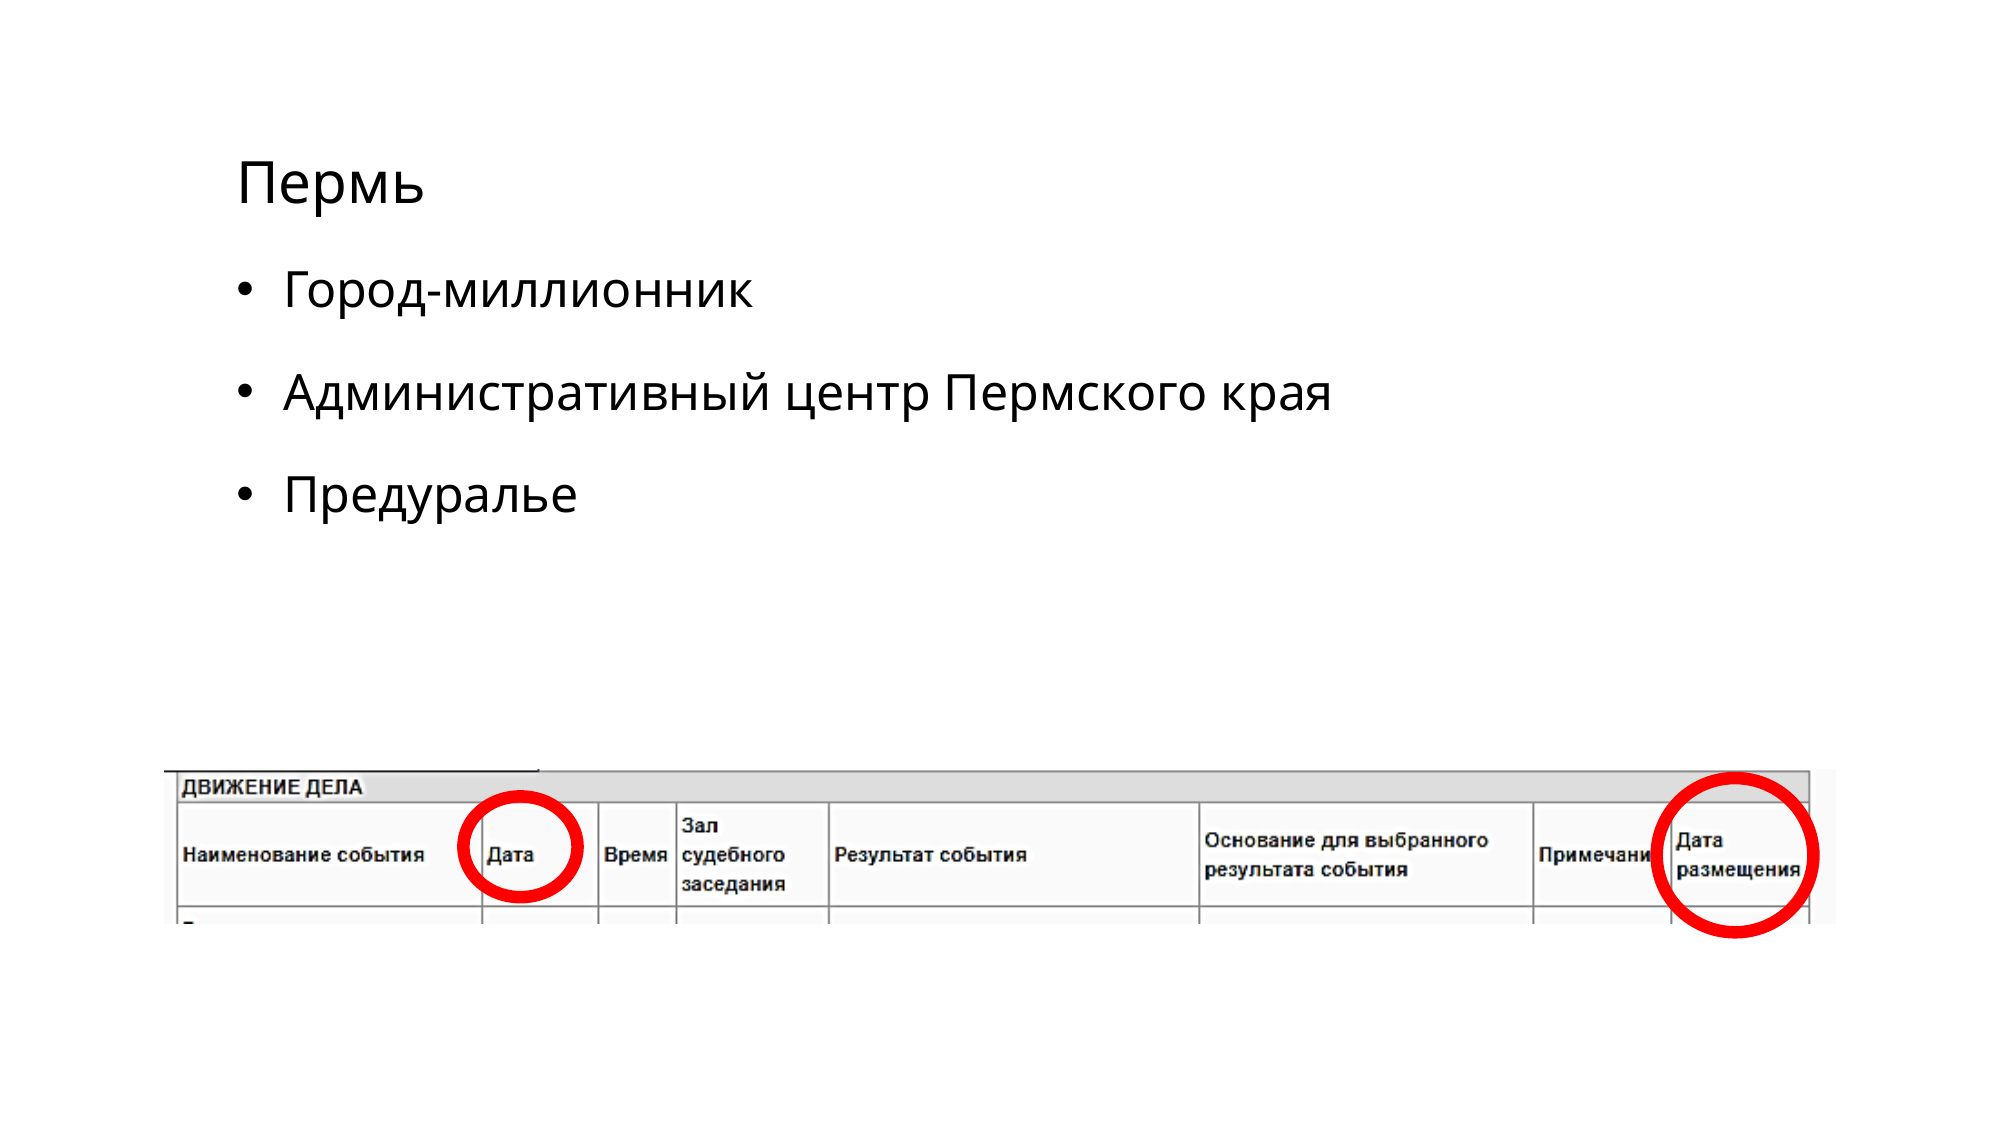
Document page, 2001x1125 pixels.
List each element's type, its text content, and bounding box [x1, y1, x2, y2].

picture [164, 769, 1836, 924]
text_box [1697, 924, 1773, 934]
text_box Пермь Город-миллионник Административный центр Пермского края Предуралье [221, 102, 1845, 648]
